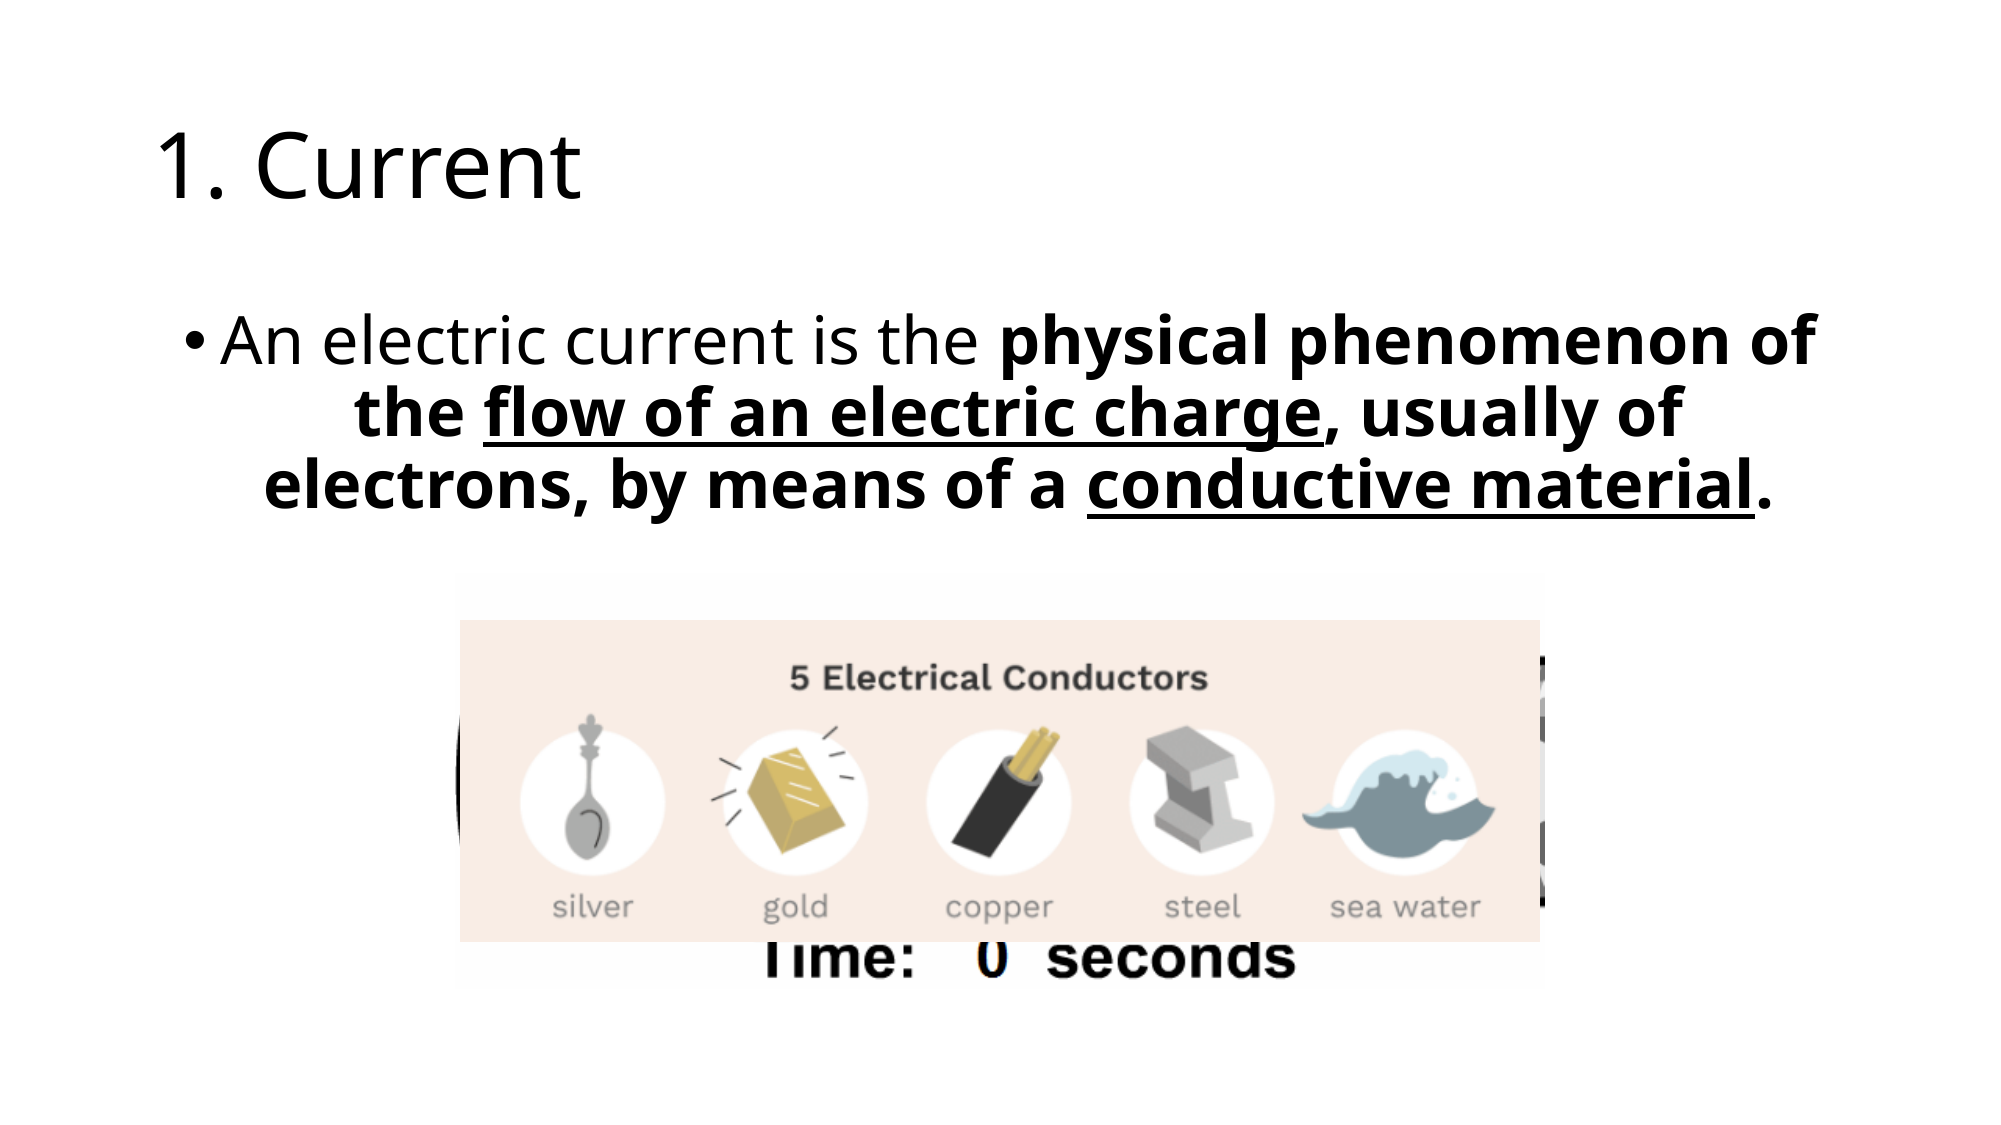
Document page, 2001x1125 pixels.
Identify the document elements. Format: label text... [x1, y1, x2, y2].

picture [455, 573, 1545, 989]
title 1. Current [137, 59, 1863, 278]
list An electric current is the physical phenomenon of the flow of an electric charge, usually of electrons, by means of a conductive material. [137, 299, 1863, 1014]
